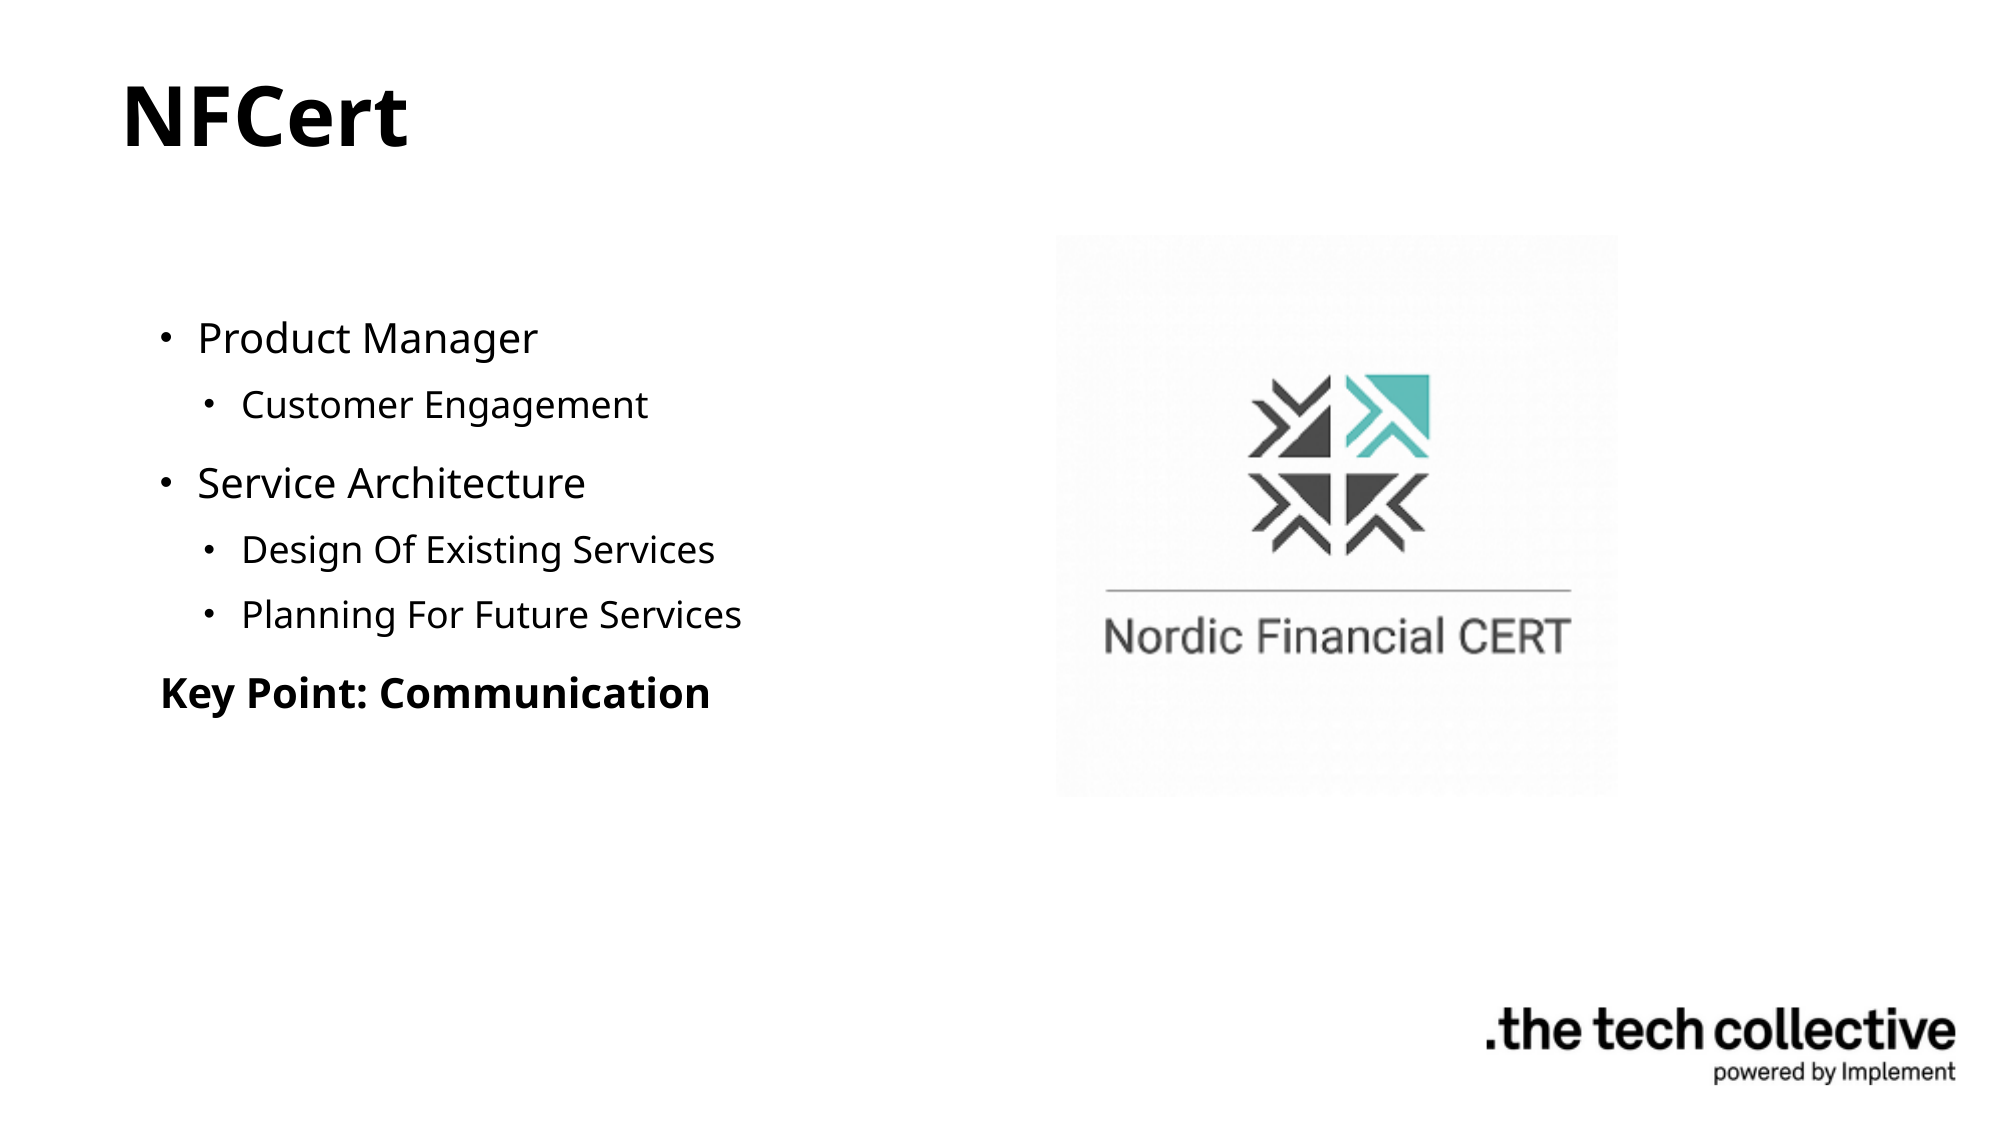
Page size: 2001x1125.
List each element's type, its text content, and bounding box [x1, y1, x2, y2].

picture [1056, 235, 1618, 797]
title NFCert [105, 55, 1892, 236]
picture [1486, 812, 1956, 1125]
list Product Manager Customer Engagement Service Architecture Design Of Existing Services Planning For Future Services Key Point: Communication [144, 294, 1000, 880]
